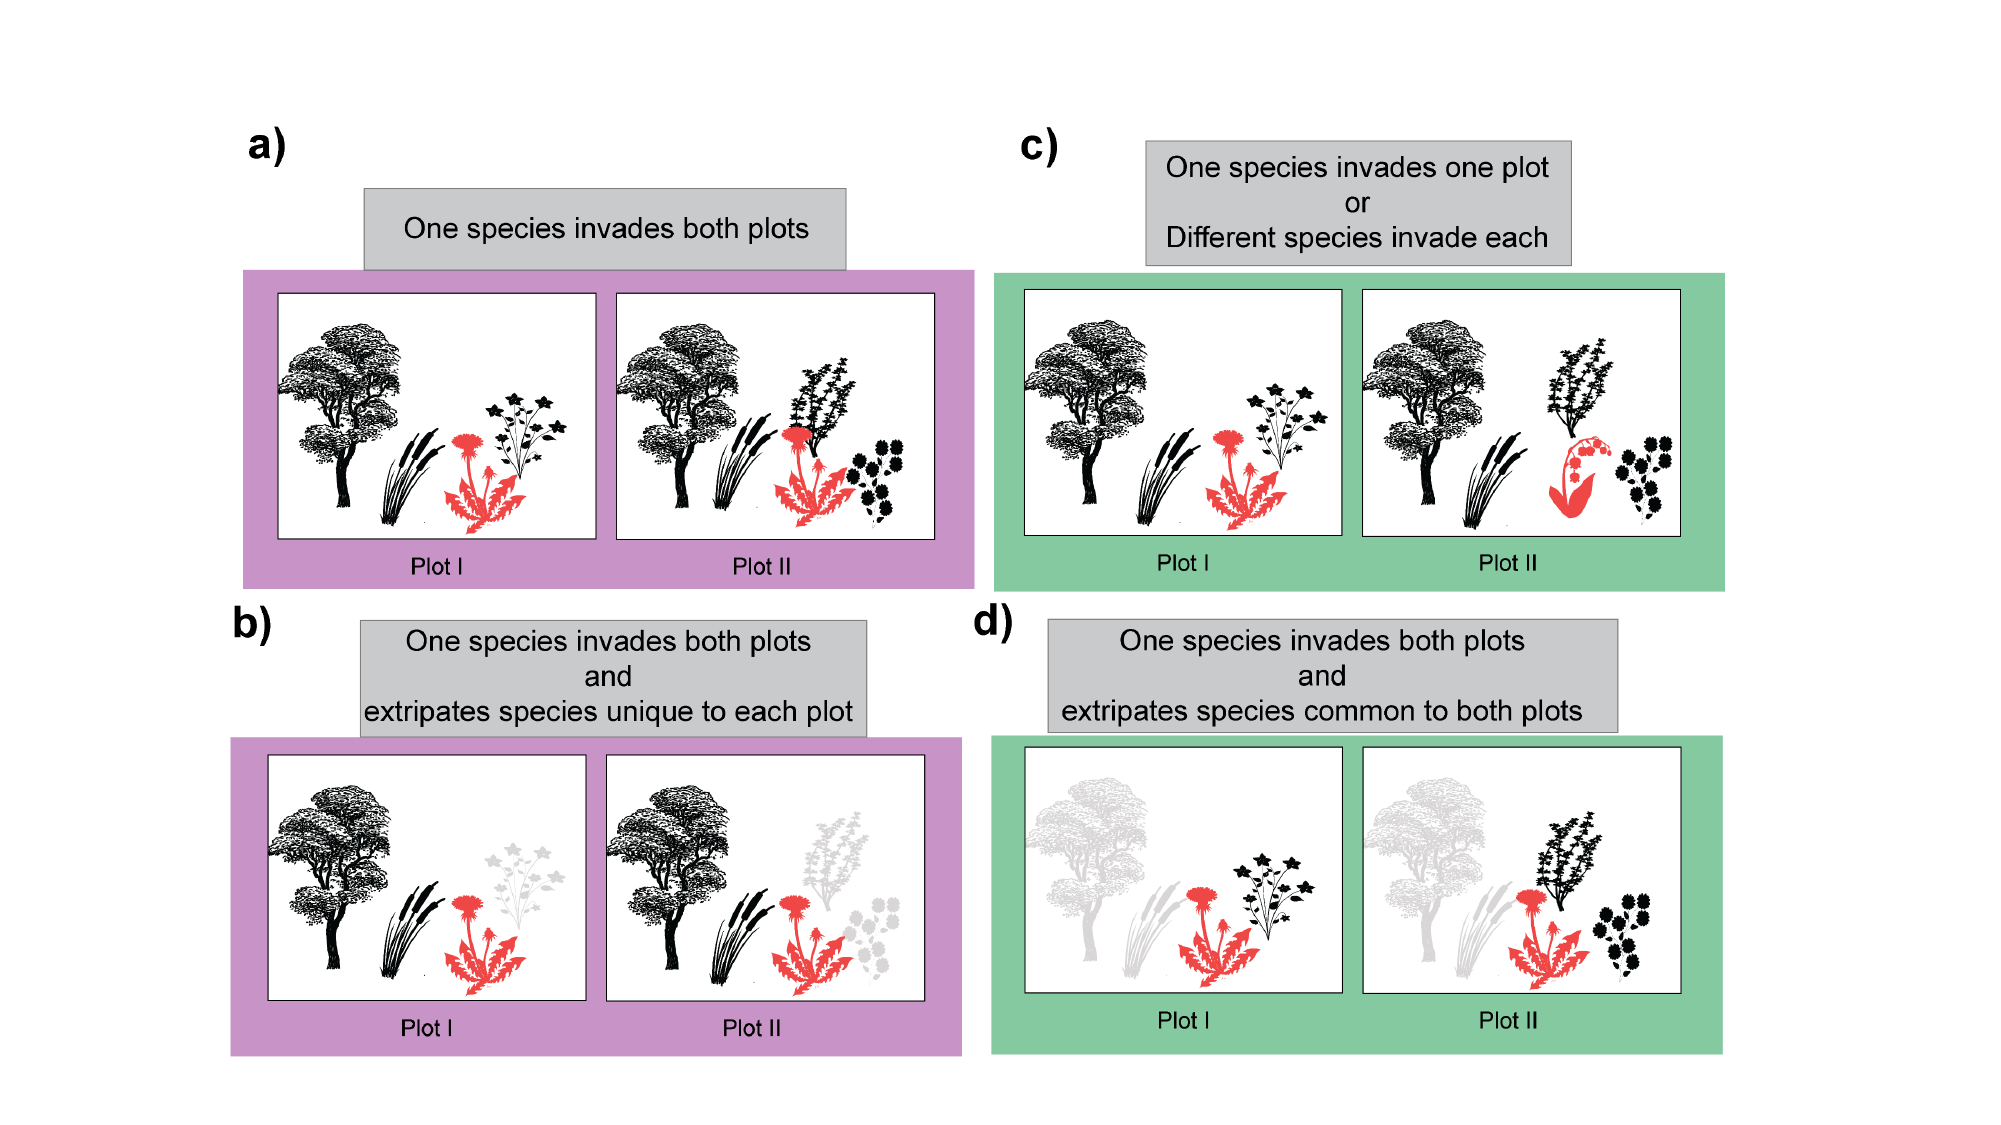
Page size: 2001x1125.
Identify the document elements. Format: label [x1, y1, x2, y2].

picture [220, 92, 2000, 1059]
